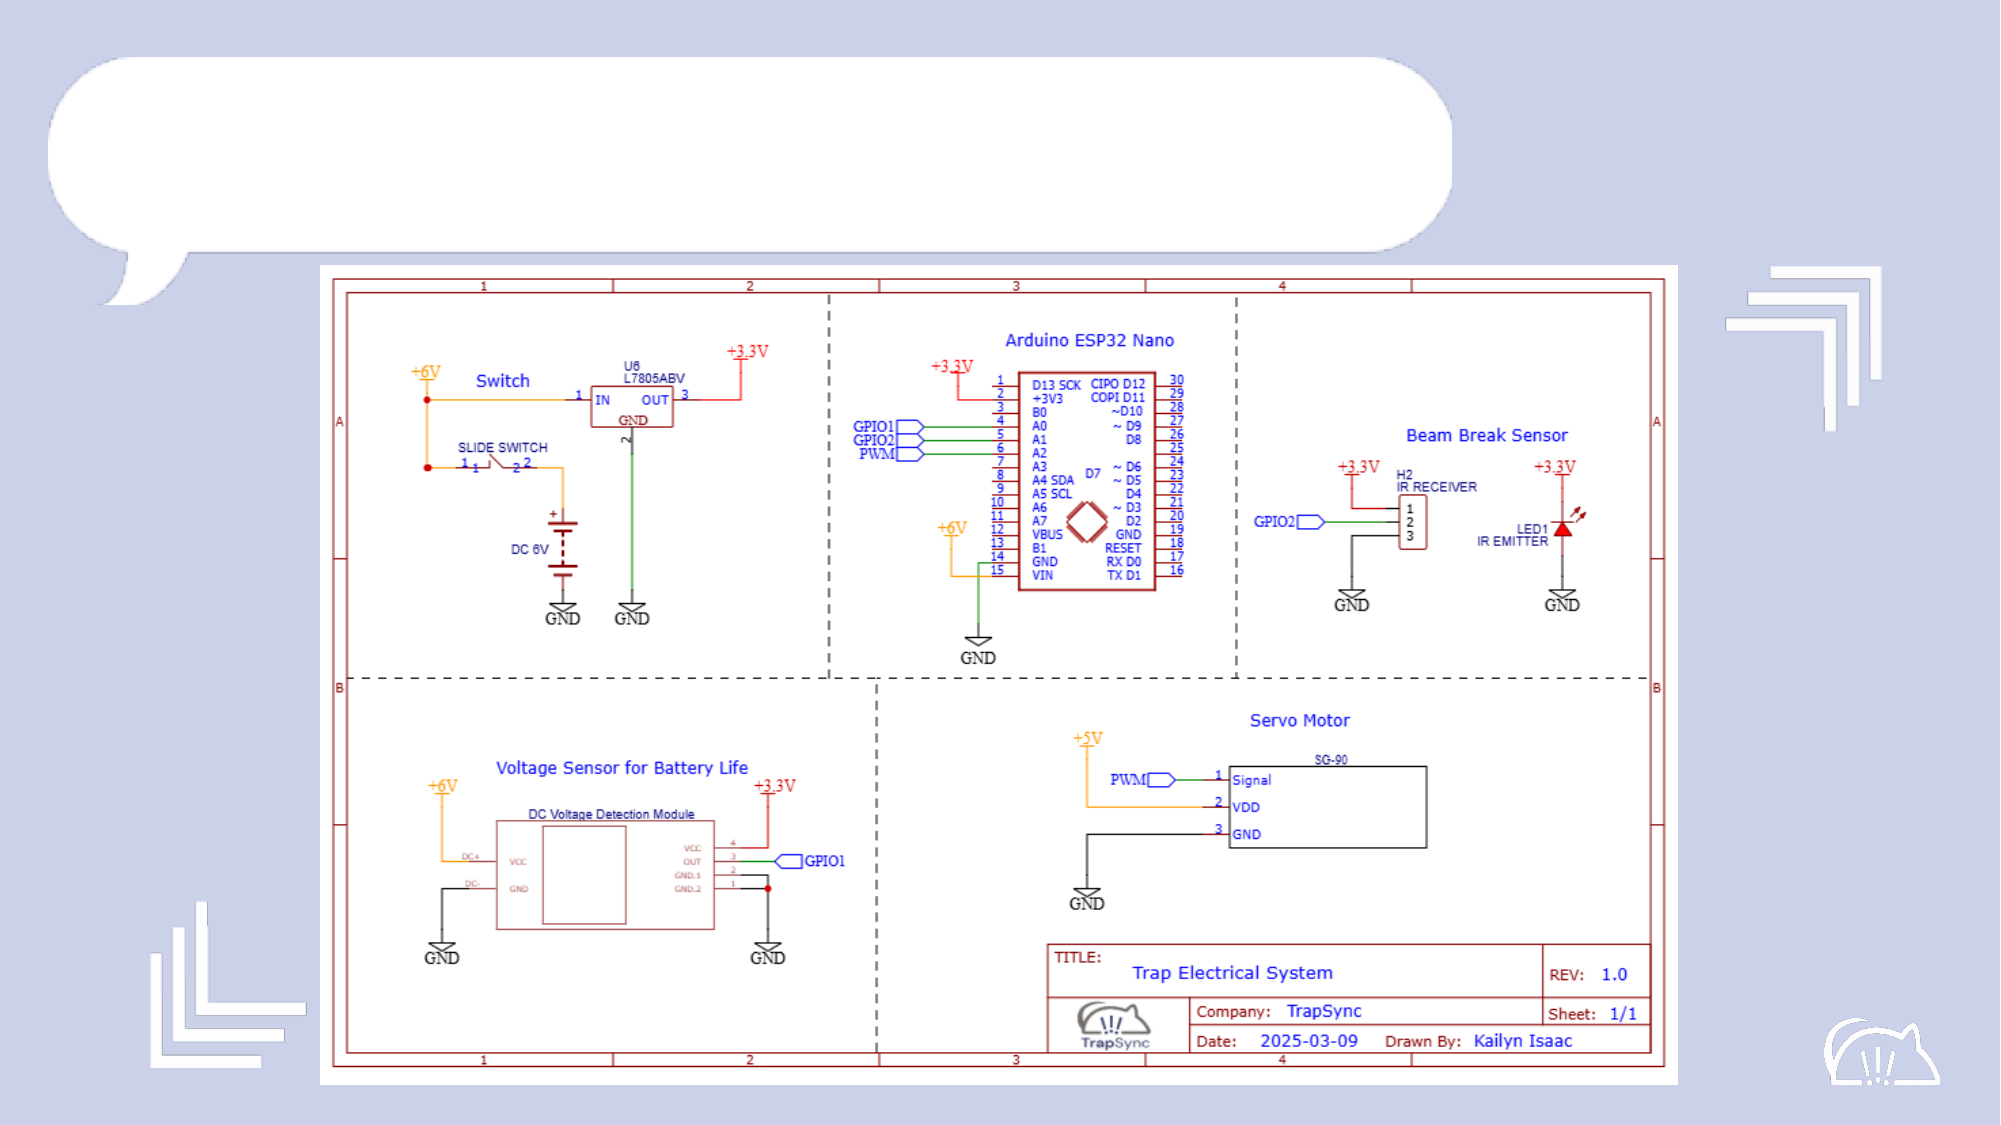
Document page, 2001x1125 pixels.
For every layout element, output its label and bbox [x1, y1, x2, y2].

picture [47, 56, 1679, 1086]
picture [1723, 265, 1883, 433]
picture [1823, 1018, 1941, 1086]
picture [149, 901, 309, 1069]
